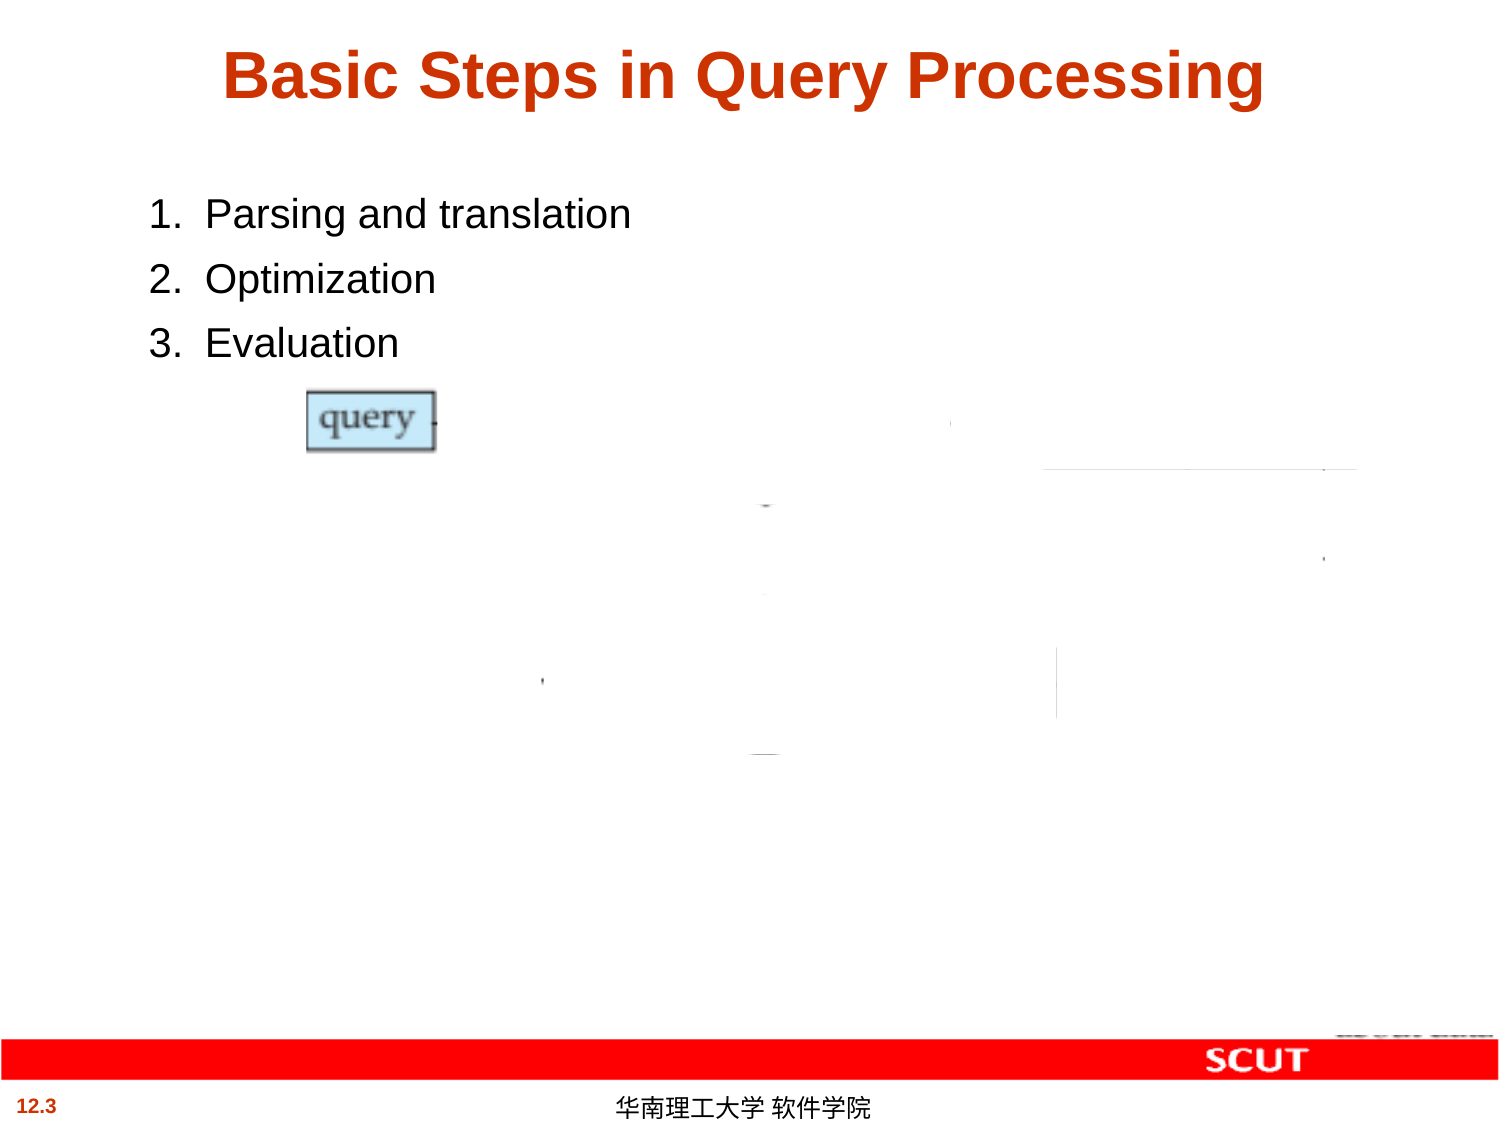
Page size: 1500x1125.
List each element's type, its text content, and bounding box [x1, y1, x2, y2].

list 1. Parsing and translation 2. Optimization 3. Evaluation [133, 179, 1211, 425]
picture [0, 329, 1500, 1083]
title Basic Steps in Query Processing [37, 18, 1452, 120]
